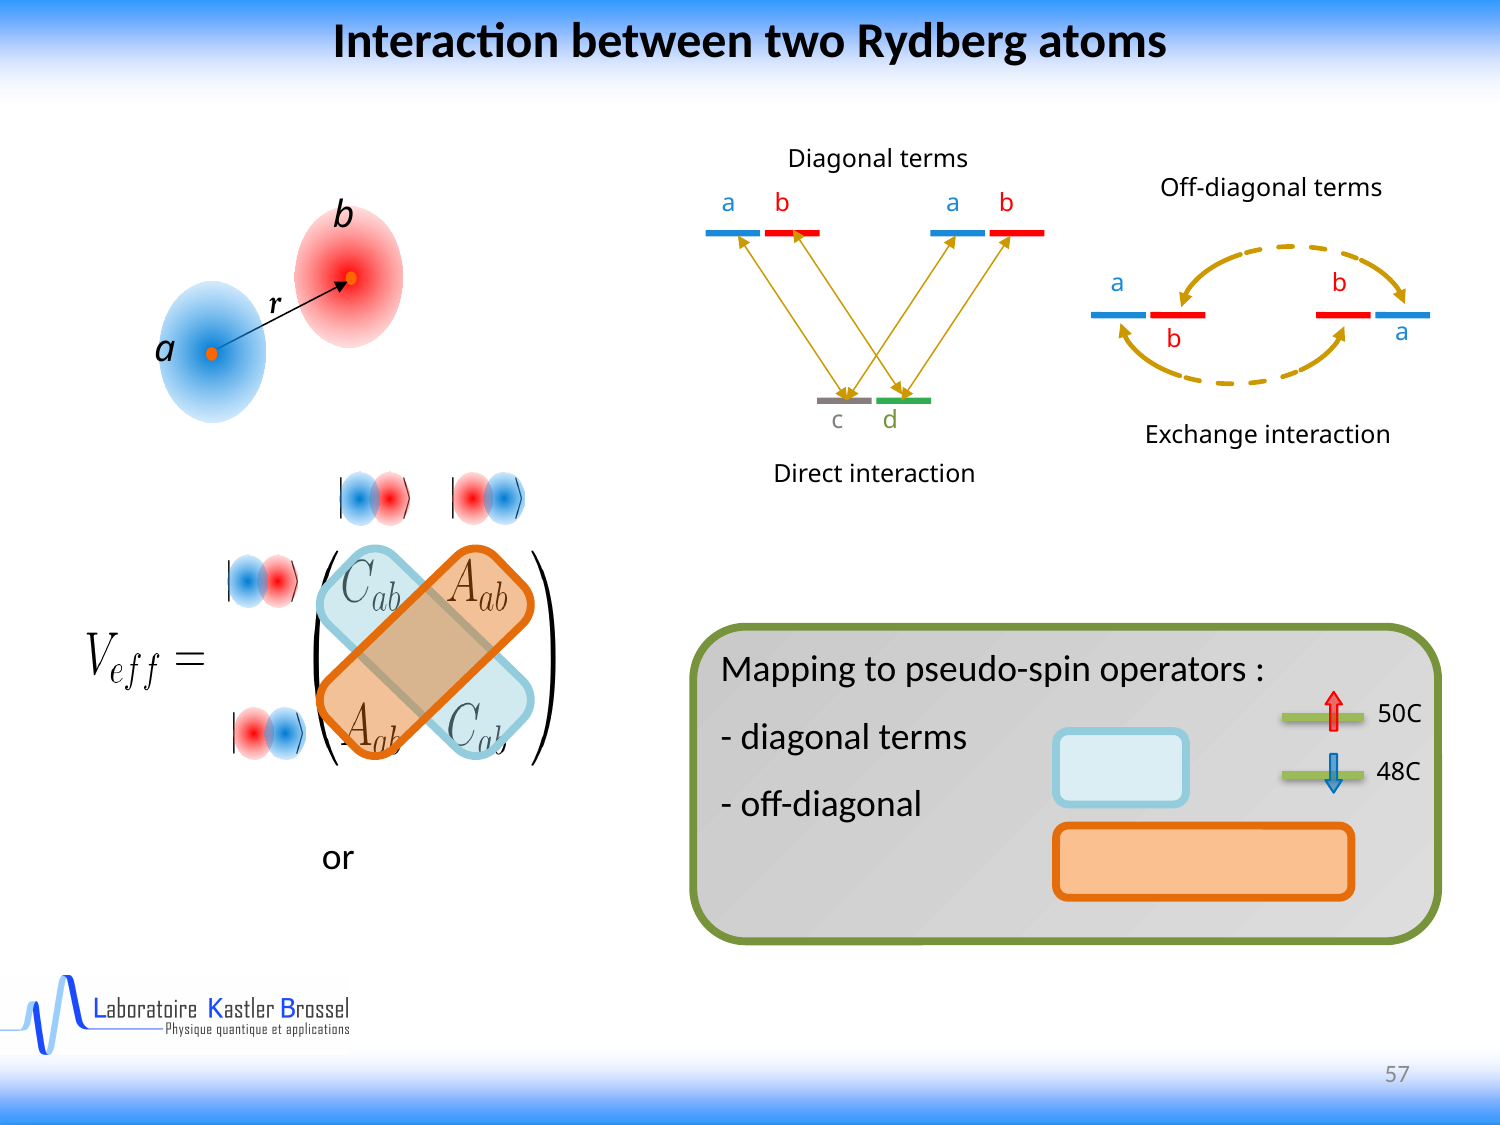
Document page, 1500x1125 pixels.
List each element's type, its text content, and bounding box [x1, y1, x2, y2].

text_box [687, 134, 1069, 496]
title Interaction between two Rydberg atoms [0, 0, 1500, 76]
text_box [152, 183, 402, 423]
slide_number 57 [1074, 1042, 1425, 1103]
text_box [693, 614, 1445, 942]
picture [0, 76, 1500, 1125]
text_box [360, 544, 390, 548]
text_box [227, 554, 298, 608]
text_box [339, 471, 410, 525]
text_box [233, 706, 305, 760]
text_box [452, 471, 524, 525]
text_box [1084, 163, 1436, 458]
text_box [461, 544, 490, 548]
